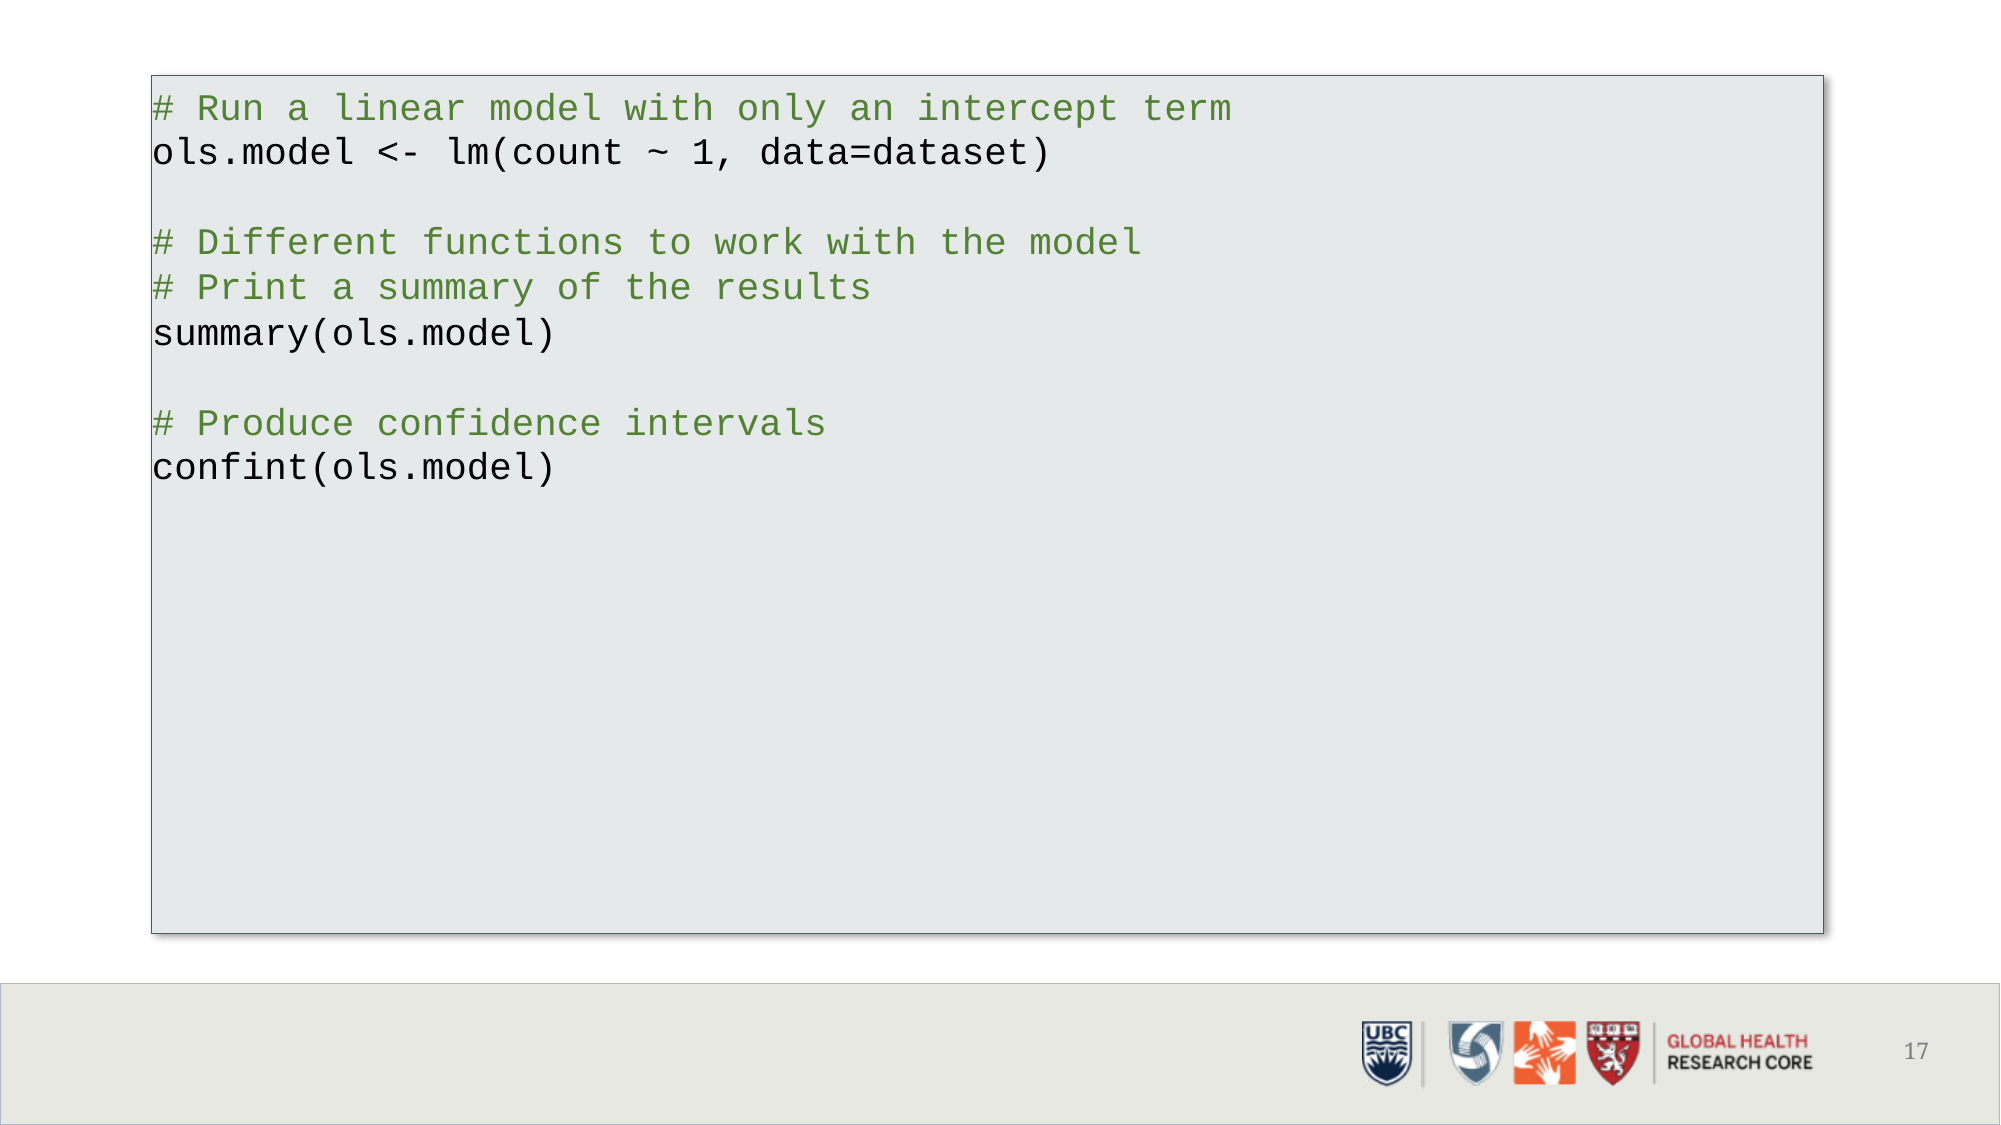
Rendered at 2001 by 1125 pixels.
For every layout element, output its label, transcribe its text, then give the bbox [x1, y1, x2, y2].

picture [1362, 1021, 1859, 1114]
list # Run a linear model with only an intercept term ols.model <- lm(count ~ 1, data=dataset) # Different functions to work with the model # Print a summary of the results summary(ols.model) # Produce confidence intervals confint(ols.model) [151, 75, 1824, 934]
